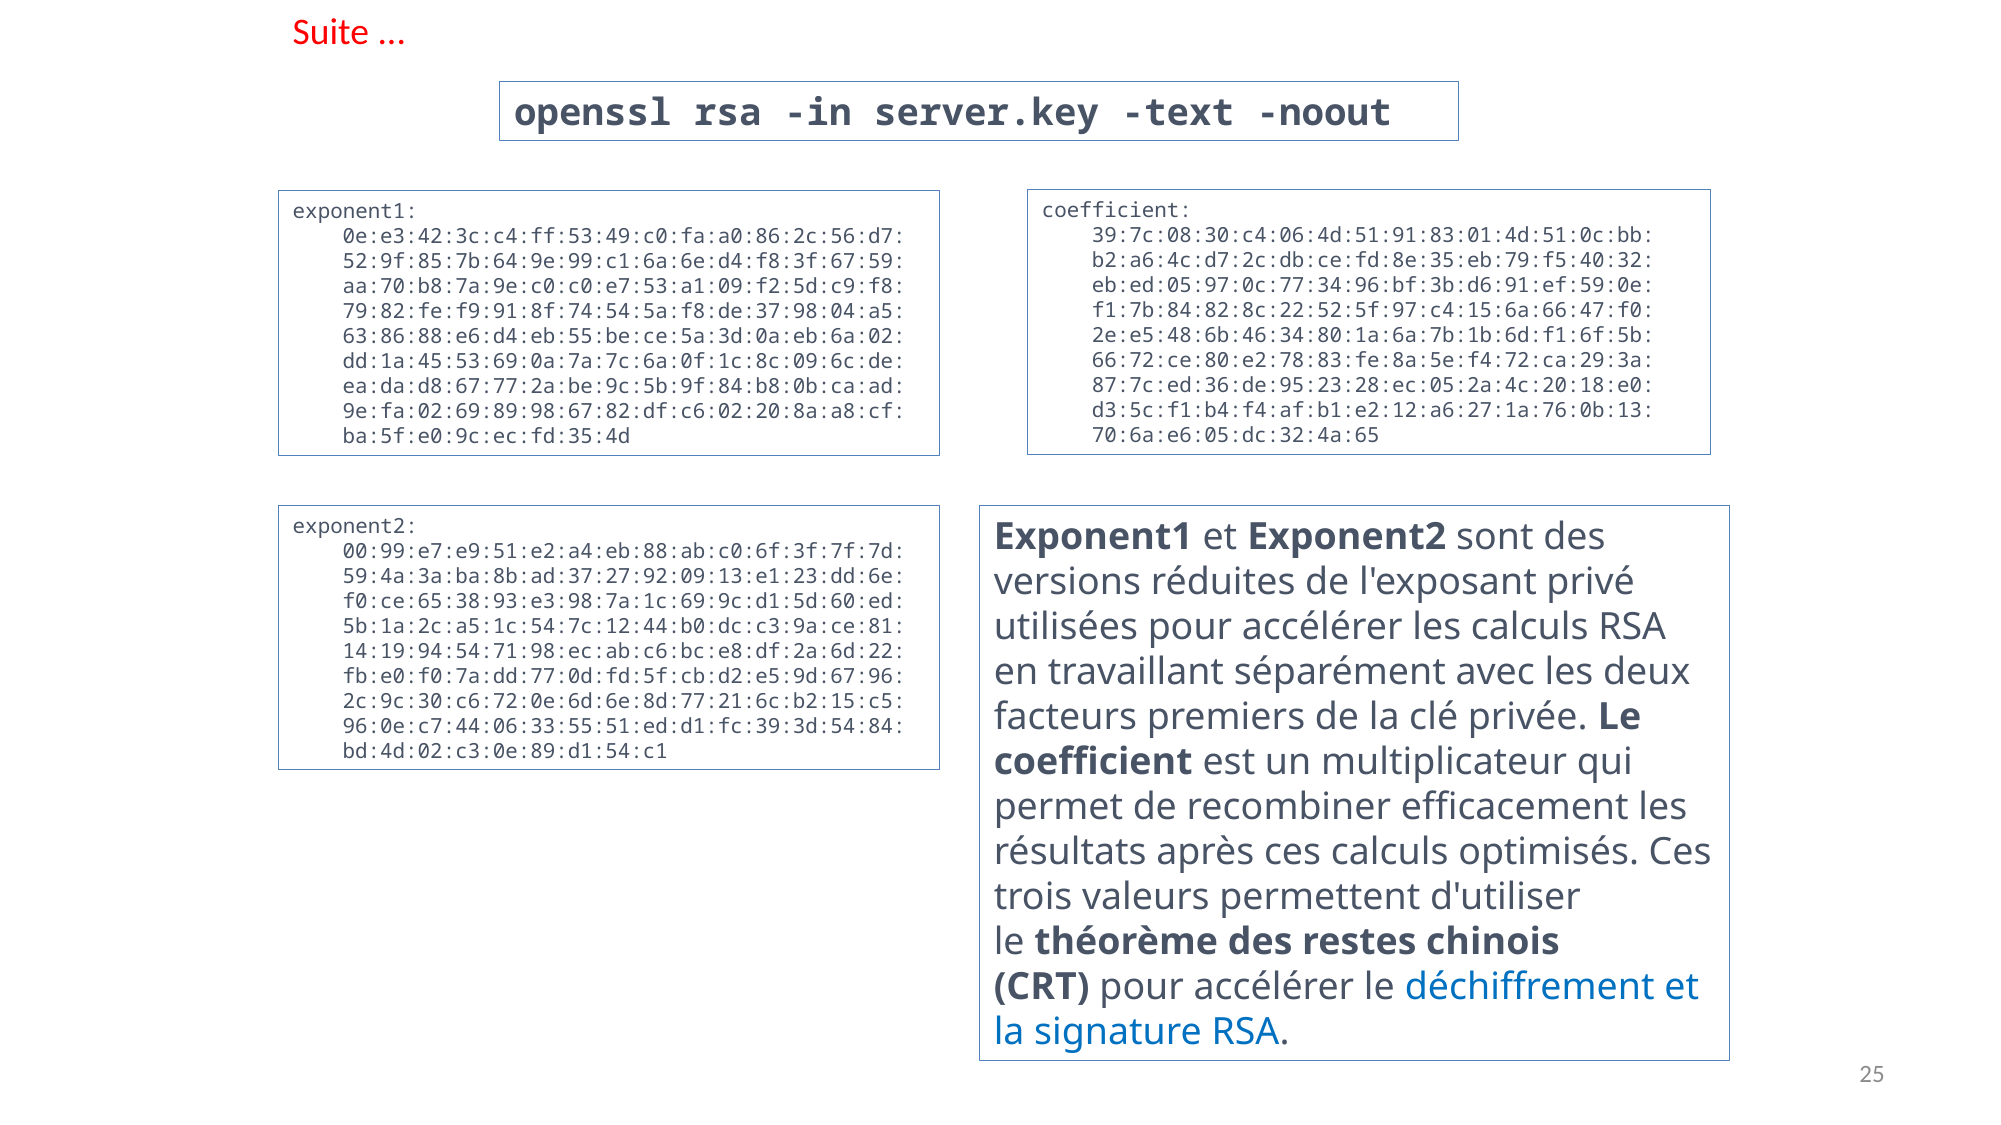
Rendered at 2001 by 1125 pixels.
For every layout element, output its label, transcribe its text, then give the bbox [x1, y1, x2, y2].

text_box openssl rsa -in server.key -text -noout [499, 80, 1459, 141]
text_box coefficient: 39:7c:08:30:c4:06:4d:51:91:83:01:4d:51:0c:bb: b2:a6:4c:d7:2c:db:ce:fd:8e:35:eb:79:f5:40:32: eb:ed:05:97:0c:77:34:96:bf:3b:d6:91:ef:59:0e: f1:7b:84:82:8c:22:52:5f:97:c4:15:6a:66:47:f0: 2e:e5:48:6b:46:34:80:1a:6a:7b:1b:6d:f1:6f:5b: 66:72:ce:80:e2:78:83:fe:8a:5e:f4:72:ca:29:3a: 87:7c:ed:36:de:95:23:28:ec:05:2a:4c:20:18:e0: d3:5c:f1:b4:f4:af:b1:e2:12:a6:27:1a:76:0b:13: 70:6a:e6:05:dc:32:4a:65 [1027, 189, 1710, 454]
text_box exponent2: 00:99:e7:e9:51:e2:a4:eb:88:ab:c0:6f:3f:7f:7d: 59:4a:3a:ba:8b:ad:37:27:92:09:13:e1:23:dd:6e: f0:ce:65:38:93:e3:98:7a:1c:69:9c:d1:5d:60:ed: 5b:1a:2c:a5:1c:54:7c:12:44:b0:dc:c3:9a:ce:81: 14:19:94:54:71:98:ec:ab:c6:bc:e8:df:2a:6d:22: fb:e0:f0:7a:dd:77:0d:fd:5f:cb:d2:e5:9d:67:96: 2c:9c:30:c6:72:0e:6d:6e:8d:77:21:6c:b2:15:c5: 96:0e:c7:44:06:33:55:51:ed:d1:fc:39:3d:54:84: bd:4d:02:c3:0e:89:d1:54:c1 [277, 505, 939, 770]
text_box Exponent1 et Exponent2 sont des versions réduites de l'exposant privé utilisées pour accélérer les calculs RSA en travaillant séparément avec les deux facteurs premiers de la clé privée. Le coefficient est un multiplicateur qui permet de recombiner efficacement les résultats après ces calculs optimisés. Ces trois valeurs permettent d'utiliser le théorème des restes chinois (CRT) pour accélérer le déchiffrement et la signature RSA. [978, 505, 1729, 1060]
text_box exponent1: 0e:e3:42:3c:c4:ff:53:49:c0:fa:a0:86:2c:56:d7: 52:9f:85:7b:64:9e:99:c1:6a:6e:d4:f8:3f:67:59: aa:70:b8:7a:9e:c0:c0:e7:53:a1:09:f2:5d:c9:f8: 79:82:fe:f9:91:8f:74:54:5a:f8:de:37:98:04:a5: 63:86:88:e6:d4:eb:55:be:ce:5a:3d:0a:eb:6a:02: dd:1a:45:53:69:0a:7a:7c:6a:0f:1c:8c:09:6c:de: ea:da:d8:67:77:2a:be:9c:5b:9f:84:b8:0b:ca:ad: 9e:fa:02:69:89:98:67:82:df:c6:02:20:8a:a8:cf: ba:5f:e0:9c:ec:fd:35:4d [277, 190, 939, 456]
slide_number 25 [1433, 1042, 1900, 1103]
text_box Suite ... [277, 0, 478, 60]
